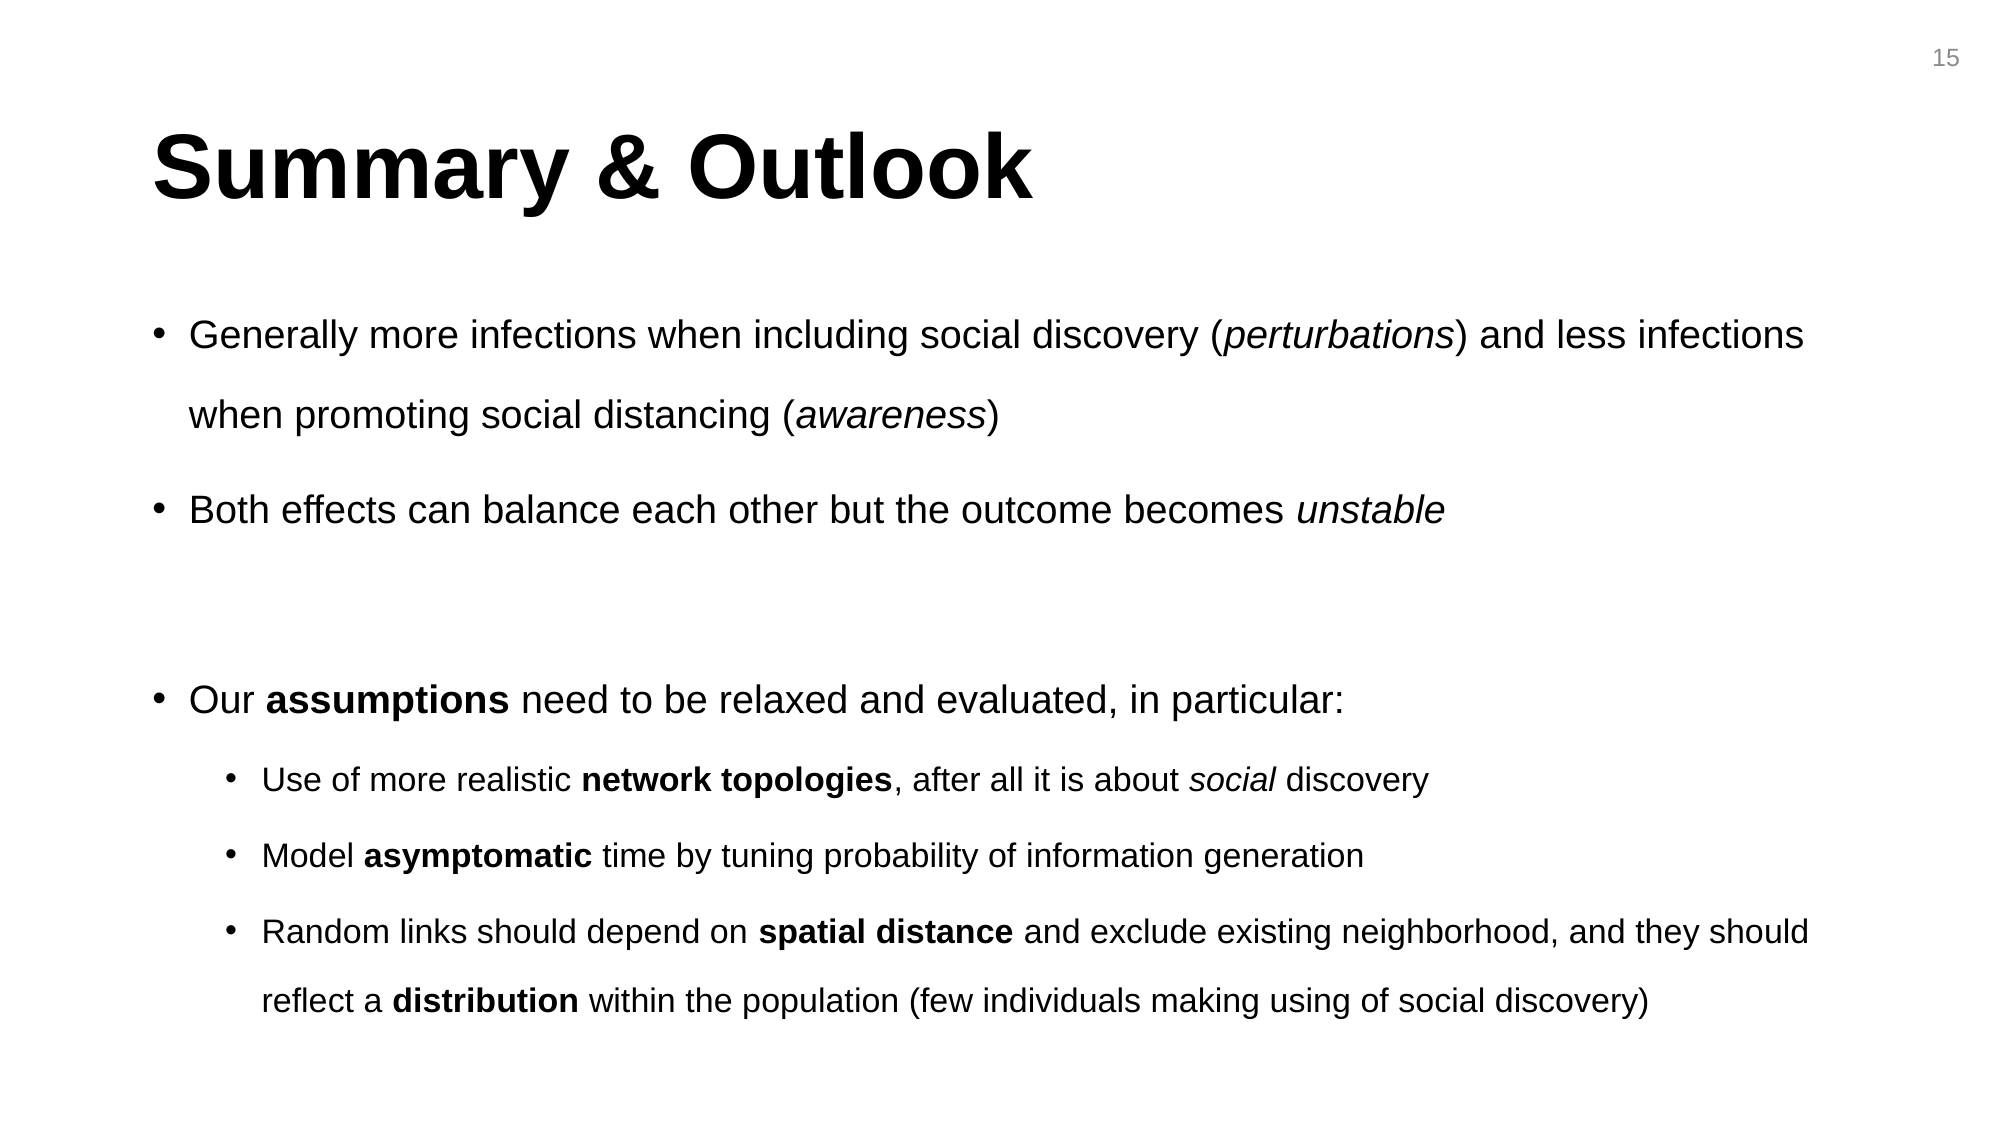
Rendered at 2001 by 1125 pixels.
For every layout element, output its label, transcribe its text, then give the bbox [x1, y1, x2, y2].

title Summary & Outlook [137, 59, 1863, 268]
list Generally more infections when including social discovery (perturbations) and less infections when promoting social distancing (awareness) Both effects can balance each other but the outcome becomes unstable Our assumptions need to be relaxed and evaluated, in particular: Use of more realistic network topologies, after all it is about social discovery Model asymptomatic time by tuning probability of information generation Random links should depend on spatial distance and exclude existing neighborhood, and they should reflect a distribution within the population (few individuals making using of social discovery) [137, 268, 1863, 1039]
slide_number 15 [1524, 26, 1975, 87]
